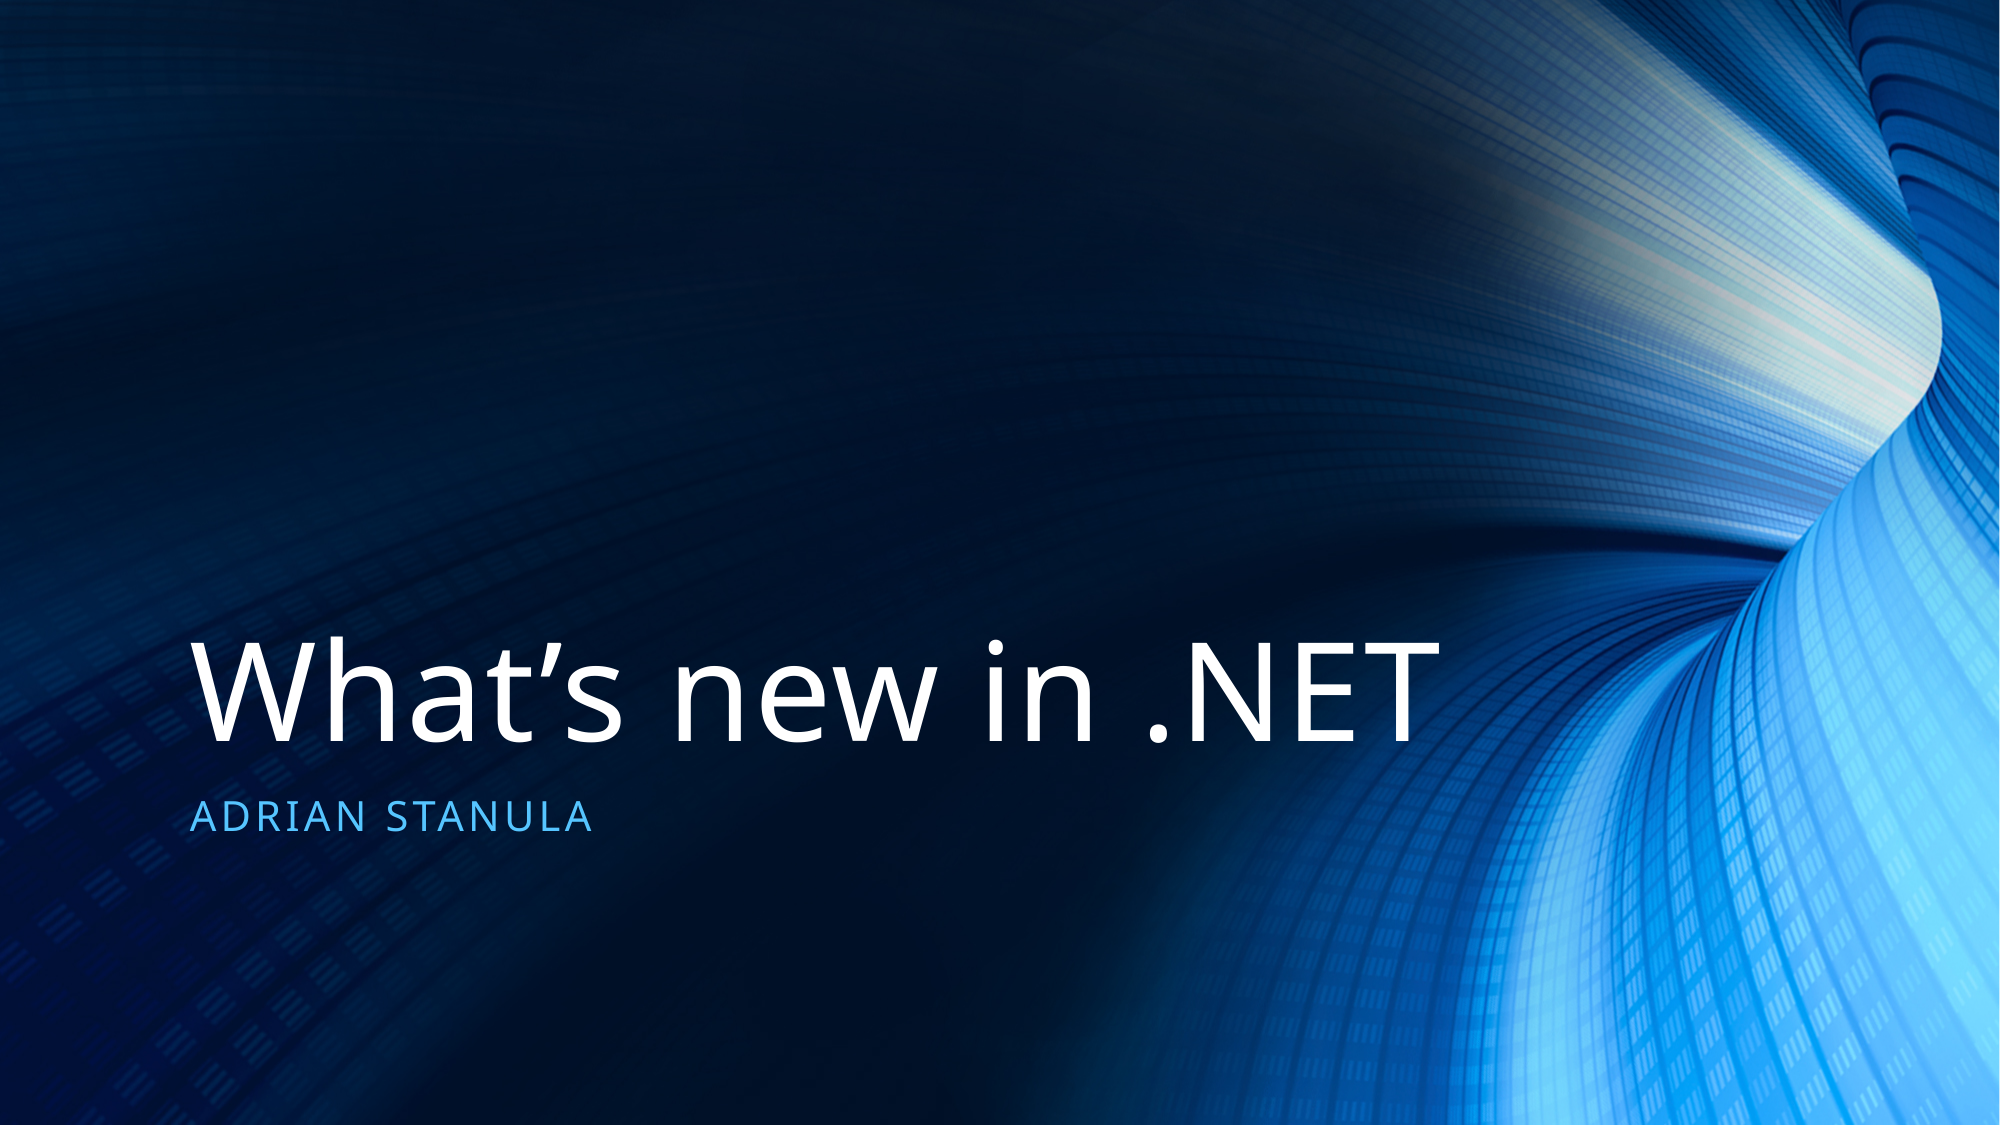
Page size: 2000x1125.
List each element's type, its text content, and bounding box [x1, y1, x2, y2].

subtitle ADrian Stanula [174, 787, 1525, 988]
title What’s new in .NET [174, 299, 1525, 775]
picture [0, 0, 2000, 1125]
